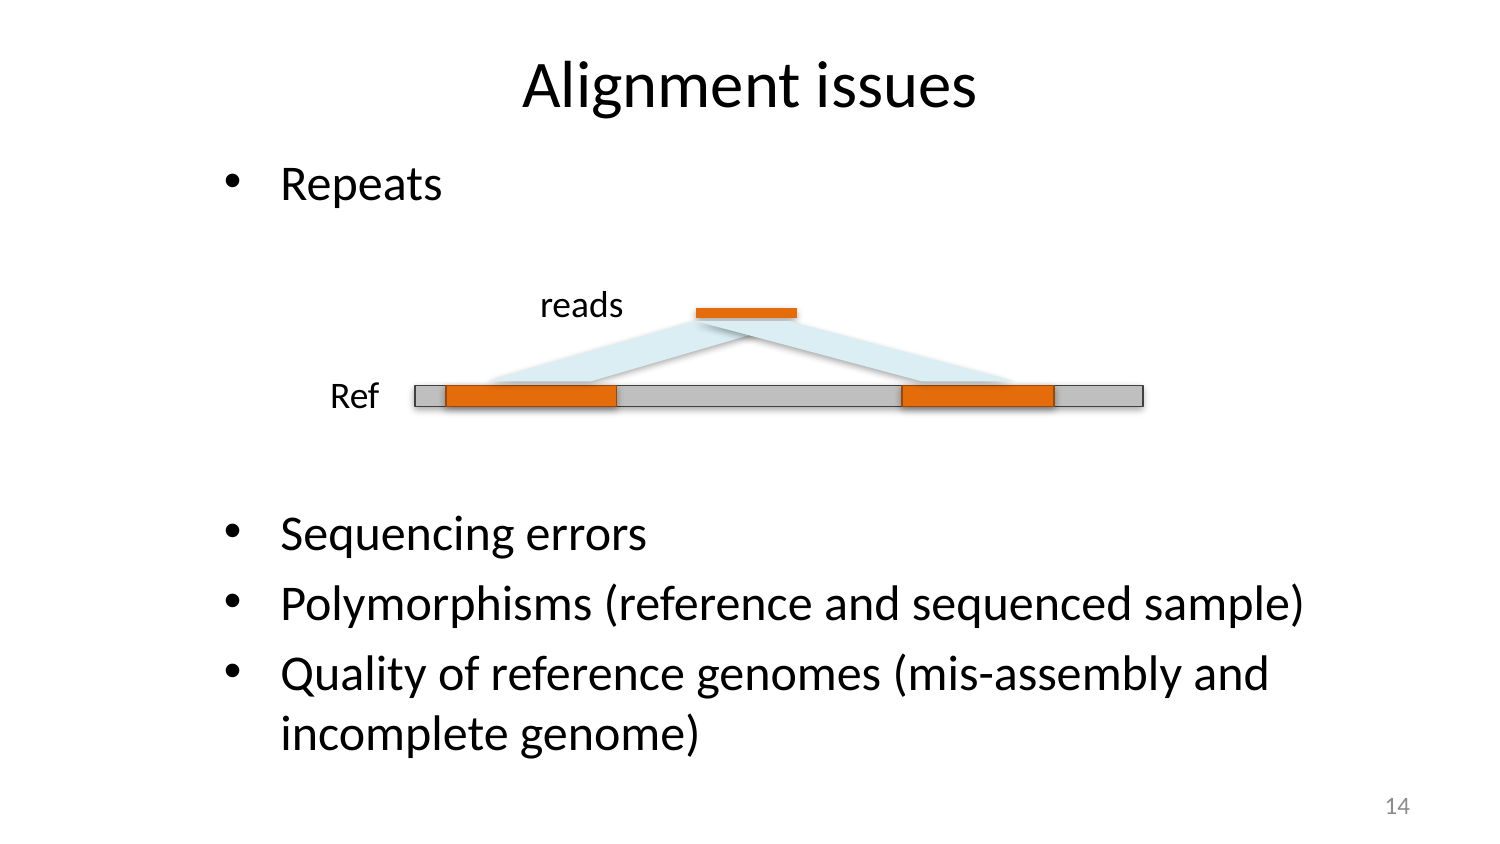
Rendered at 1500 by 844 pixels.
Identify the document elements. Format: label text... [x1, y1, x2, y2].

text_box [486, 320, 735, 383]
title Alignment issues [75, 33, 1425, 129]
text_box Ref [315, 363, 395, 423]
text_box [695, 320, 1016, 383]
text_box reads [525, 272, 639, 333]
list Repeats Sequencing errors Polymorphisms (reference and sequenced sample) Quality of reference genomes (mis-assembly and incomplete genome) [209, 143, 1350, 827]
slide_number 14 [1074, 782, 1425, 827]
text_box [445, 385, 617, 407]
text_box [901, 385, 1055, 407]
